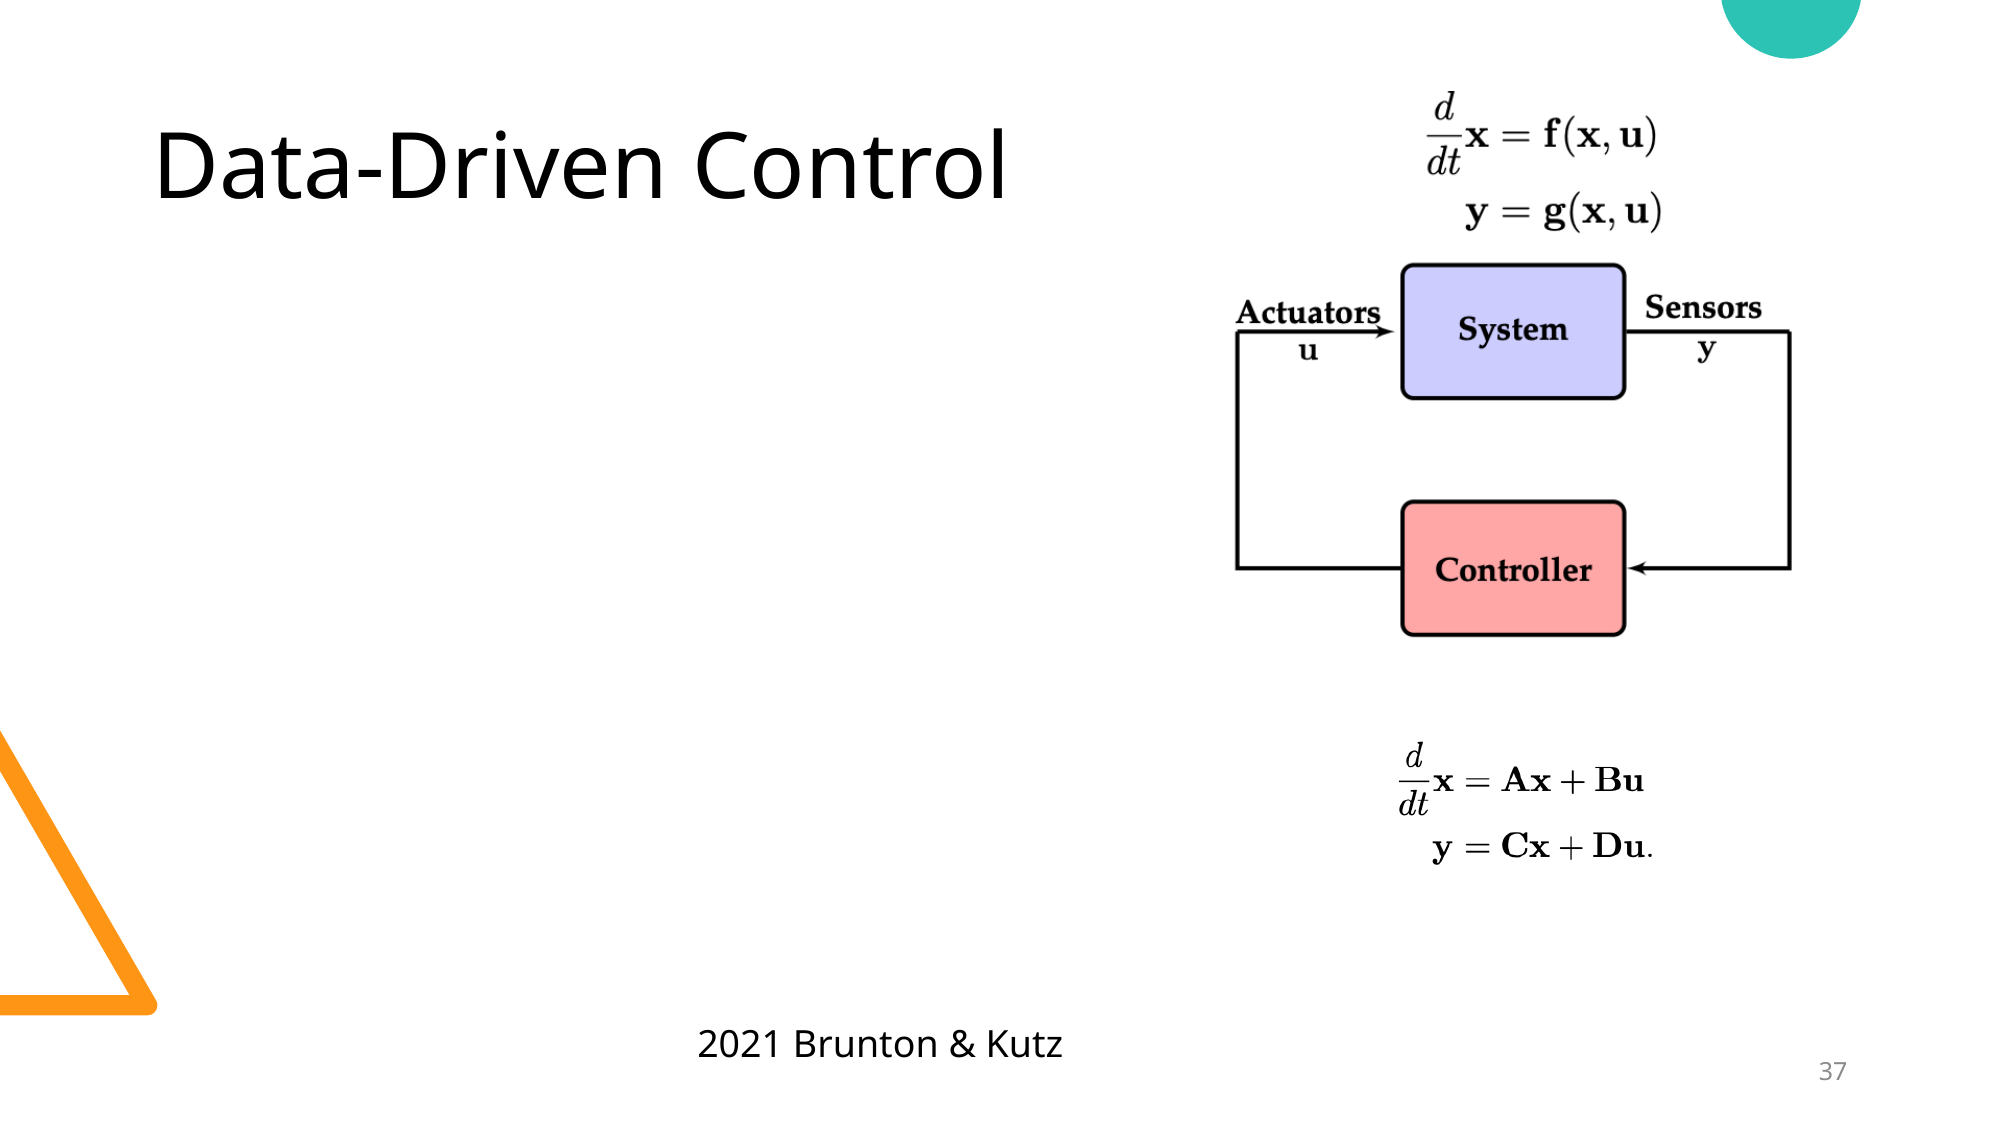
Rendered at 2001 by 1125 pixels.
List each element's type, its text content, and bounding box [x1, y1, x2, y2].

title Data-Driven Control [137, 59, 1863, 278]
text_box 2021 Brunton & Kutz [672, 1012, 1184, 1073]
picture [1358, 735, 1662, 876]
picture [1197, 91, 1823, 657]
slide_number 37 [1412, 1042, 1863, 1103]
